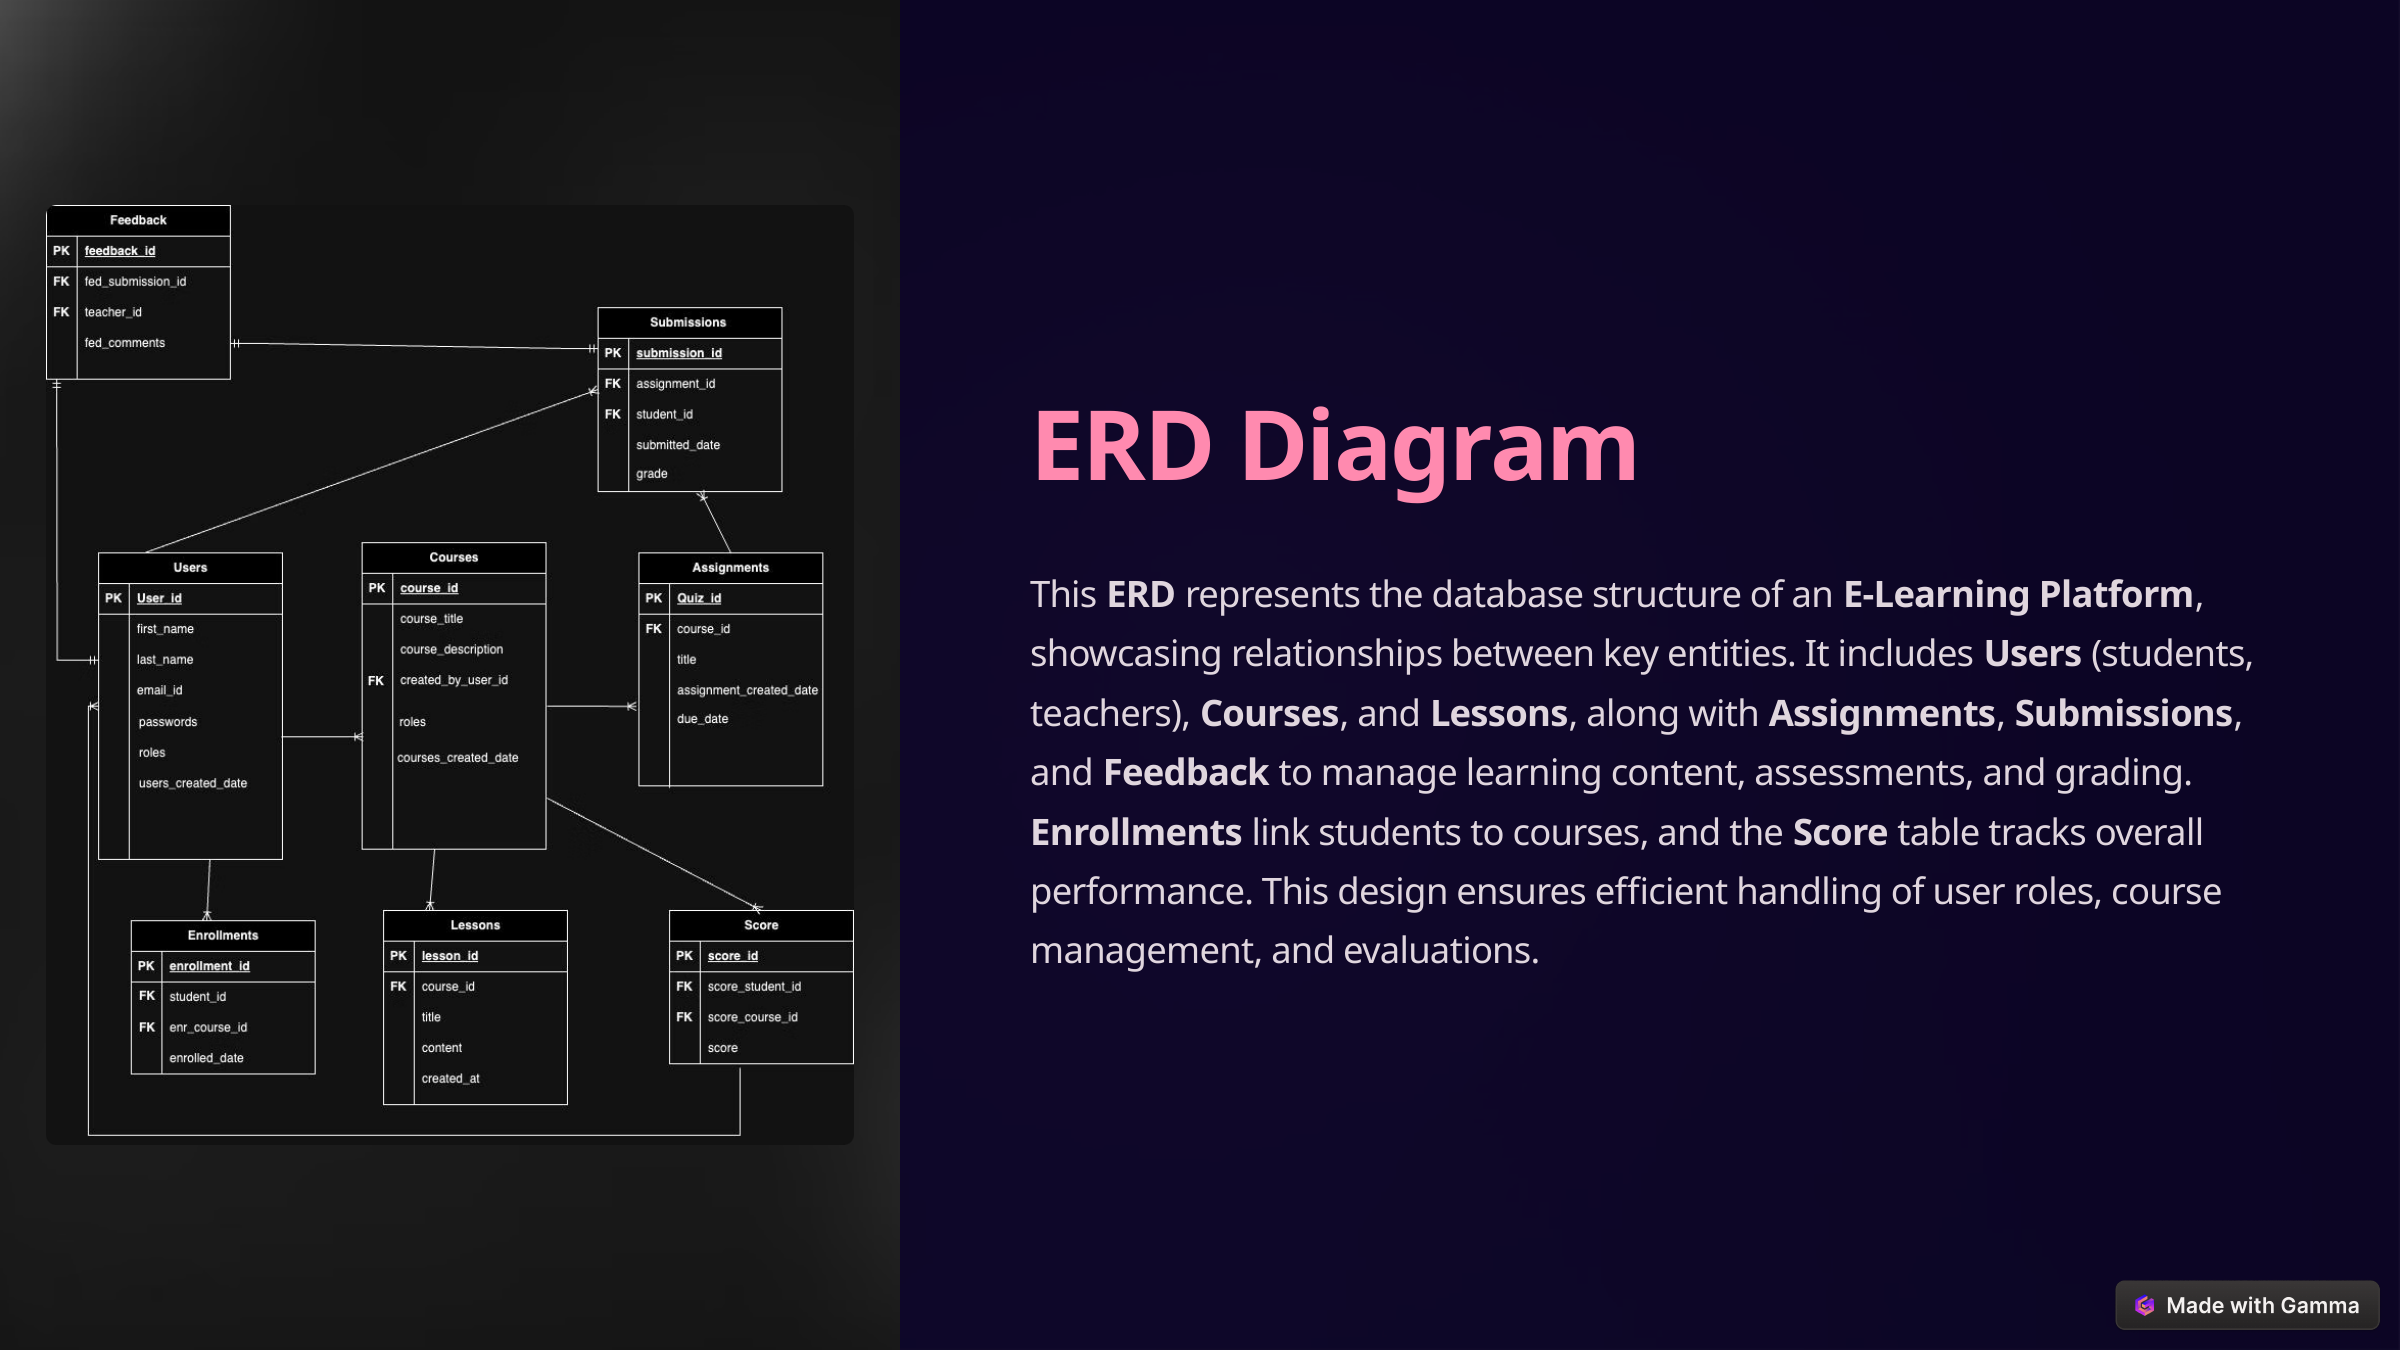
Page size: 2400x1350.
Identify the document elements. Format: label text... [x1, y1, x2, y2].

picture [0, 0, 900, 1350]
picture [2106, 1271, 2389, 1339]
text_box ERD Diagram [1030, 377, 2007, 500]
text_box This ERD represents the database structure of an E-Learning Platform, showcasing relationships between key entities. It includes Users (students, teachers), Courses, and Lessons, along with Assignments, Submissions, and Feedback to manage learning content, assessments, and grading. Enrollments link students to courses, and the Score table tracks overall performance. This design ensures efficient handling of user roles, course management, and evaluations. [1030, 555, 2270, 973]
